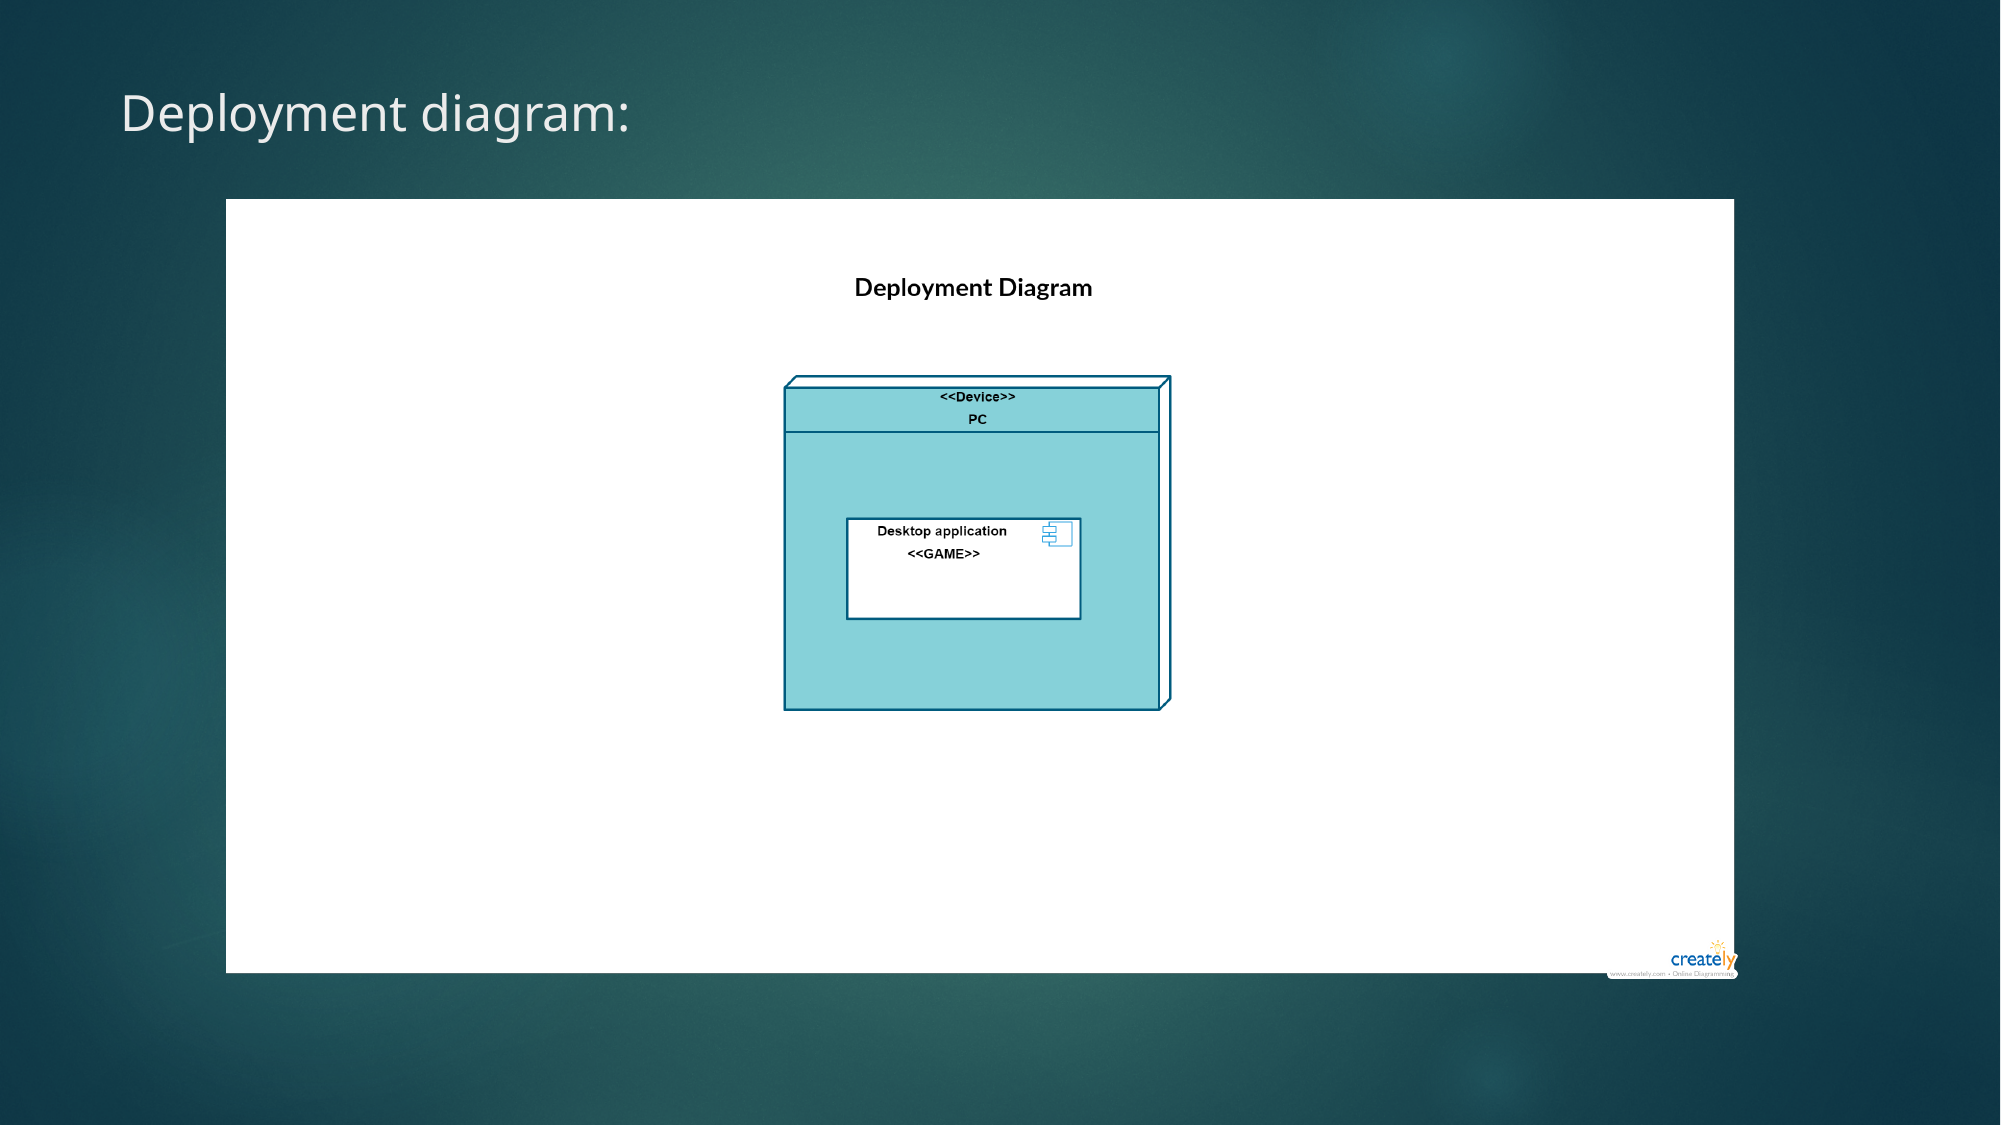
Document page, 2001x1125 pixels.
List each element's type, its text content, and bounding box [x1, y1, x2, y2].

text_box Deployment diagram: [105, 74, 1649, 304]
picture [0, 0, 2001, 1125]
